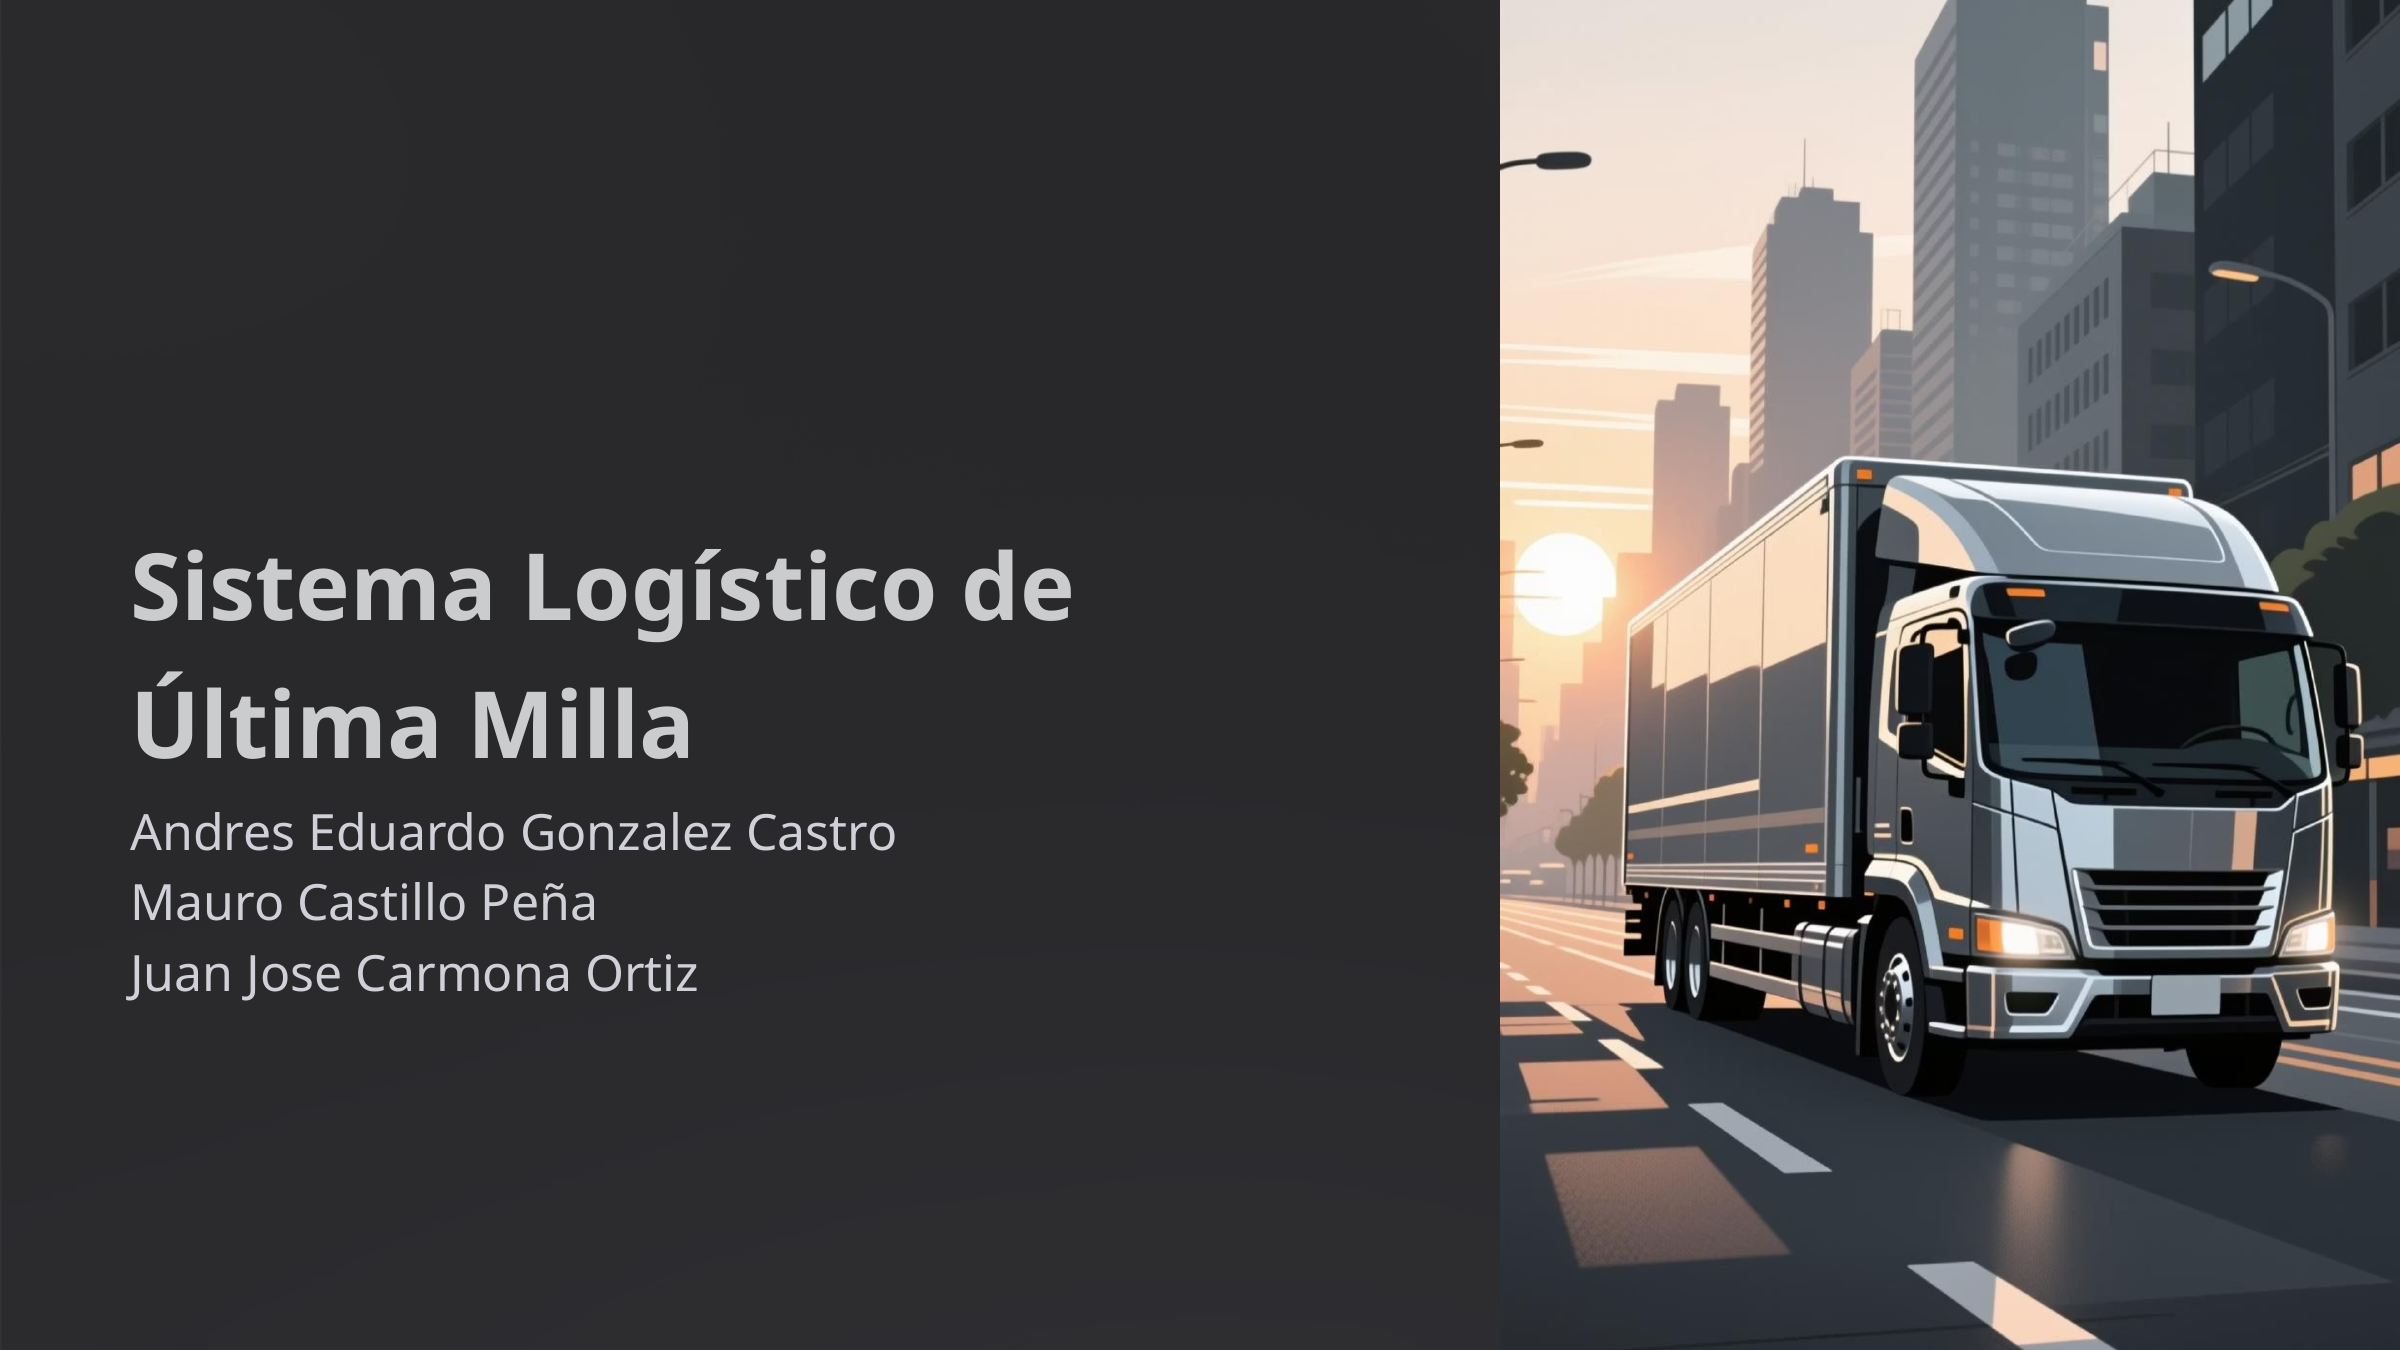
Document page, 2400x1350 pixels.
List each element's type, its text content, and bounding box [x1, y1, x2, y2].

text_box Andres Eduardo Gonzalez Castro Mauro Castillo Peña Juan Jose Carmona Ortiz [130, 789, 1370, 999]
picture [1499, 0, 2400, 1350]
text_box Sistema Logístico de Última Milla [130, 501, 1370, 734]
